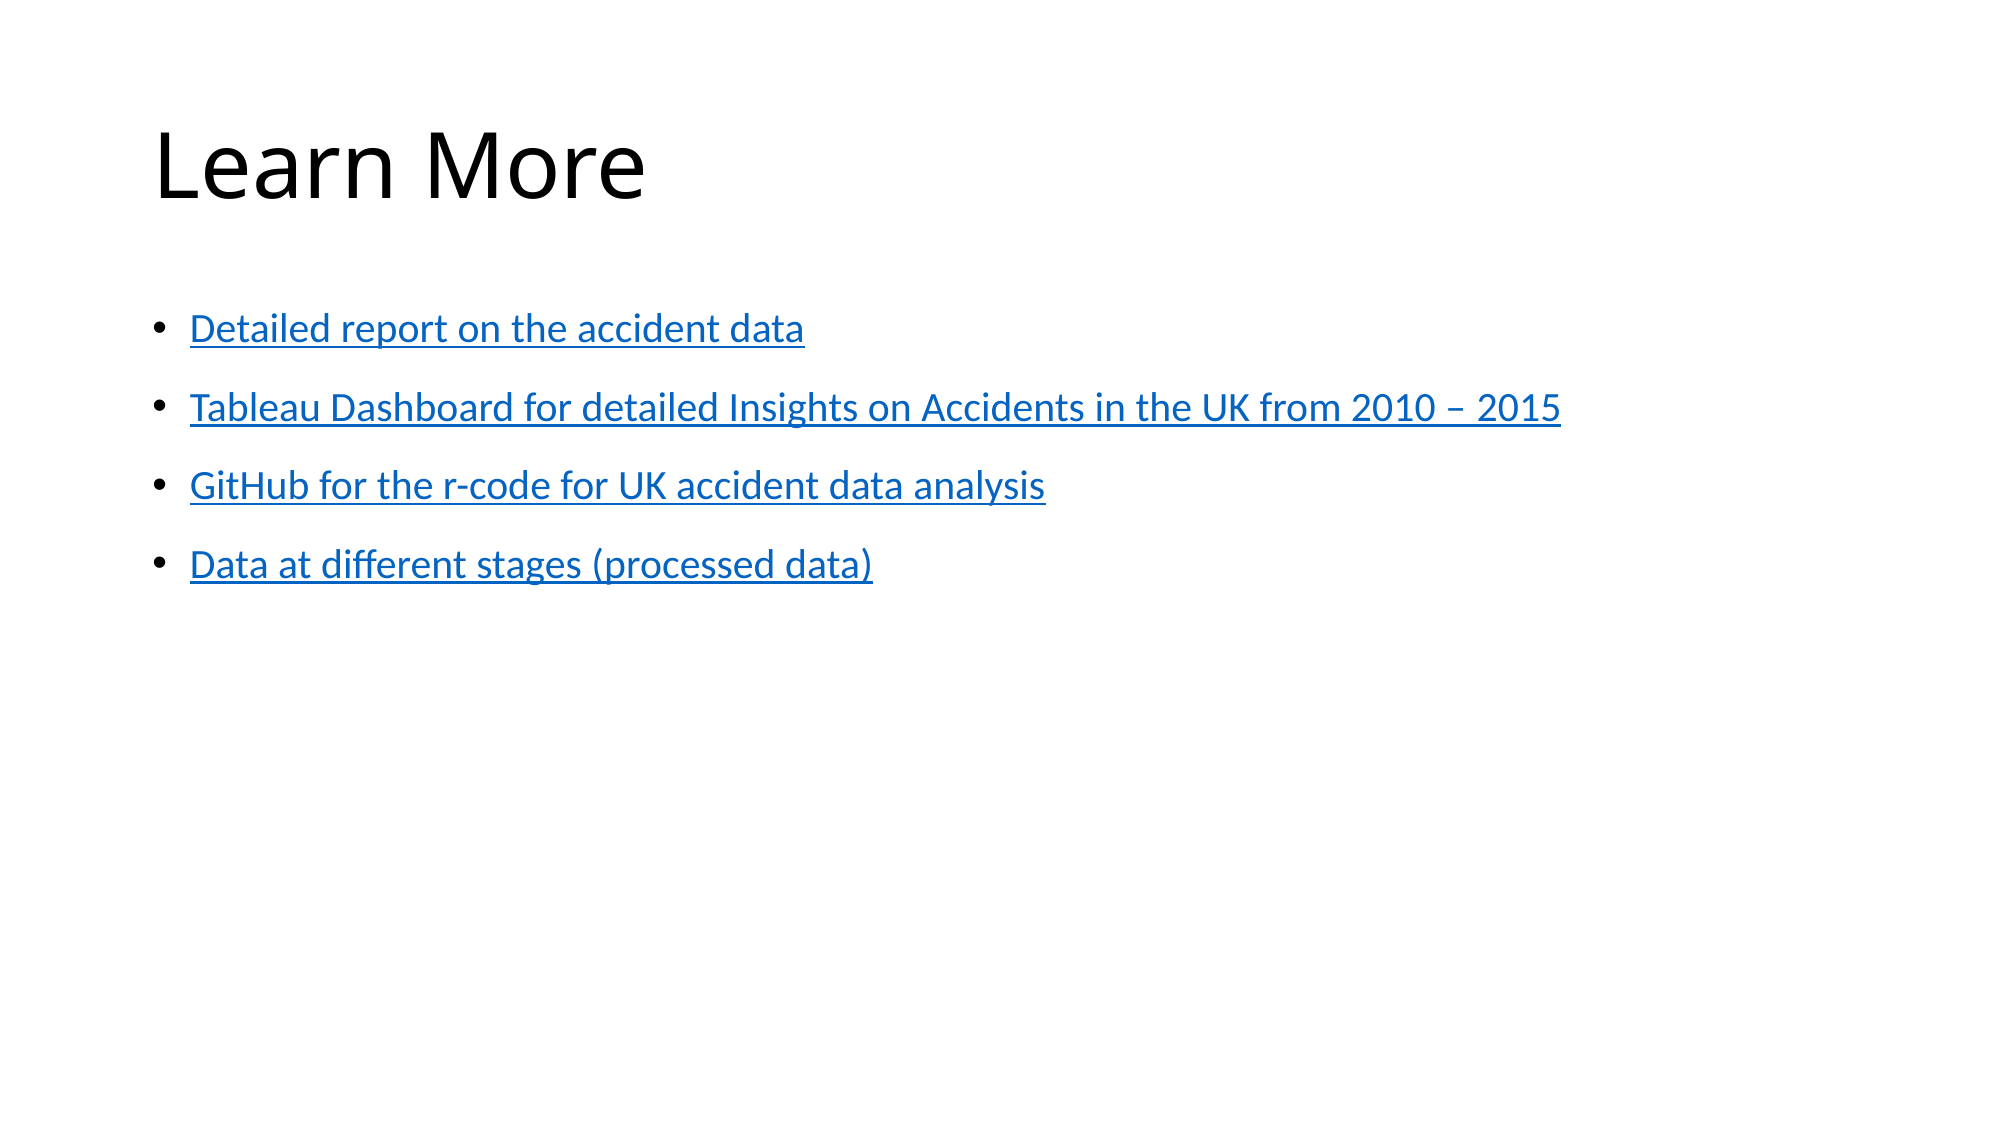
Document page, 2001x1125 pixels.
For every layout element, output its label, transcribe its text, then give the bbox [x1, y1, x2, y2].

title Learn More [137, 59, 1863, 278]
list Detailed report on the accident data Tableau Dashboard for detailed Insights on Accidents in the UK from 2010 – 2015 GitHub for the r-code for UK accident data analysis Data at different stages (processed data) [137, 299, 1863, 623]
